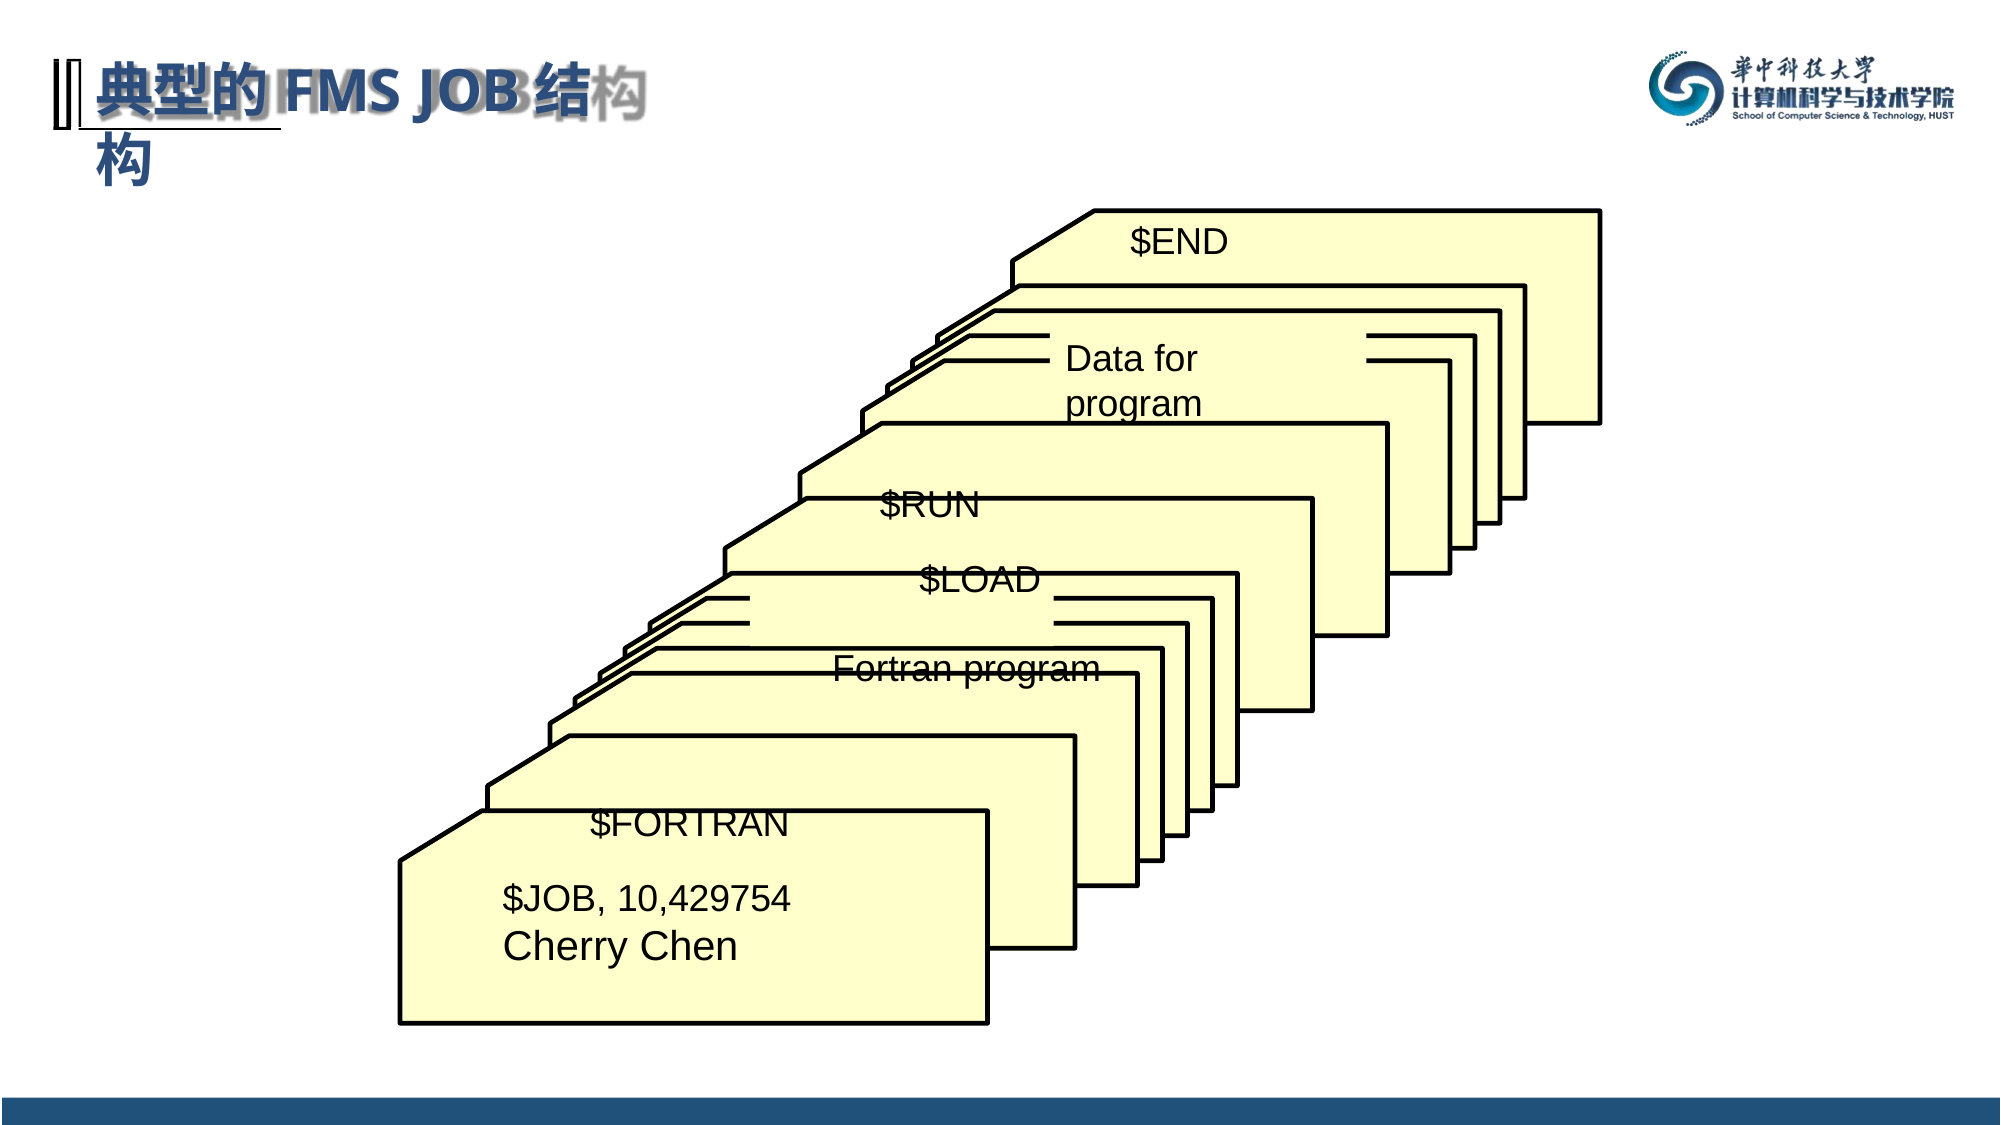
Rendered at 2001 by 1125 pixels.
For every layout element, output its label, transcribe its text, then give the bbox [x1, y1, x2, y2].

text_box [58, 35, 688, 166]
title 典型的FMS JOB结构 [92, 174, 649, 241]
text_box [397, 208, 1603, 1026]
picture [1649, 51, 1954, 126]
